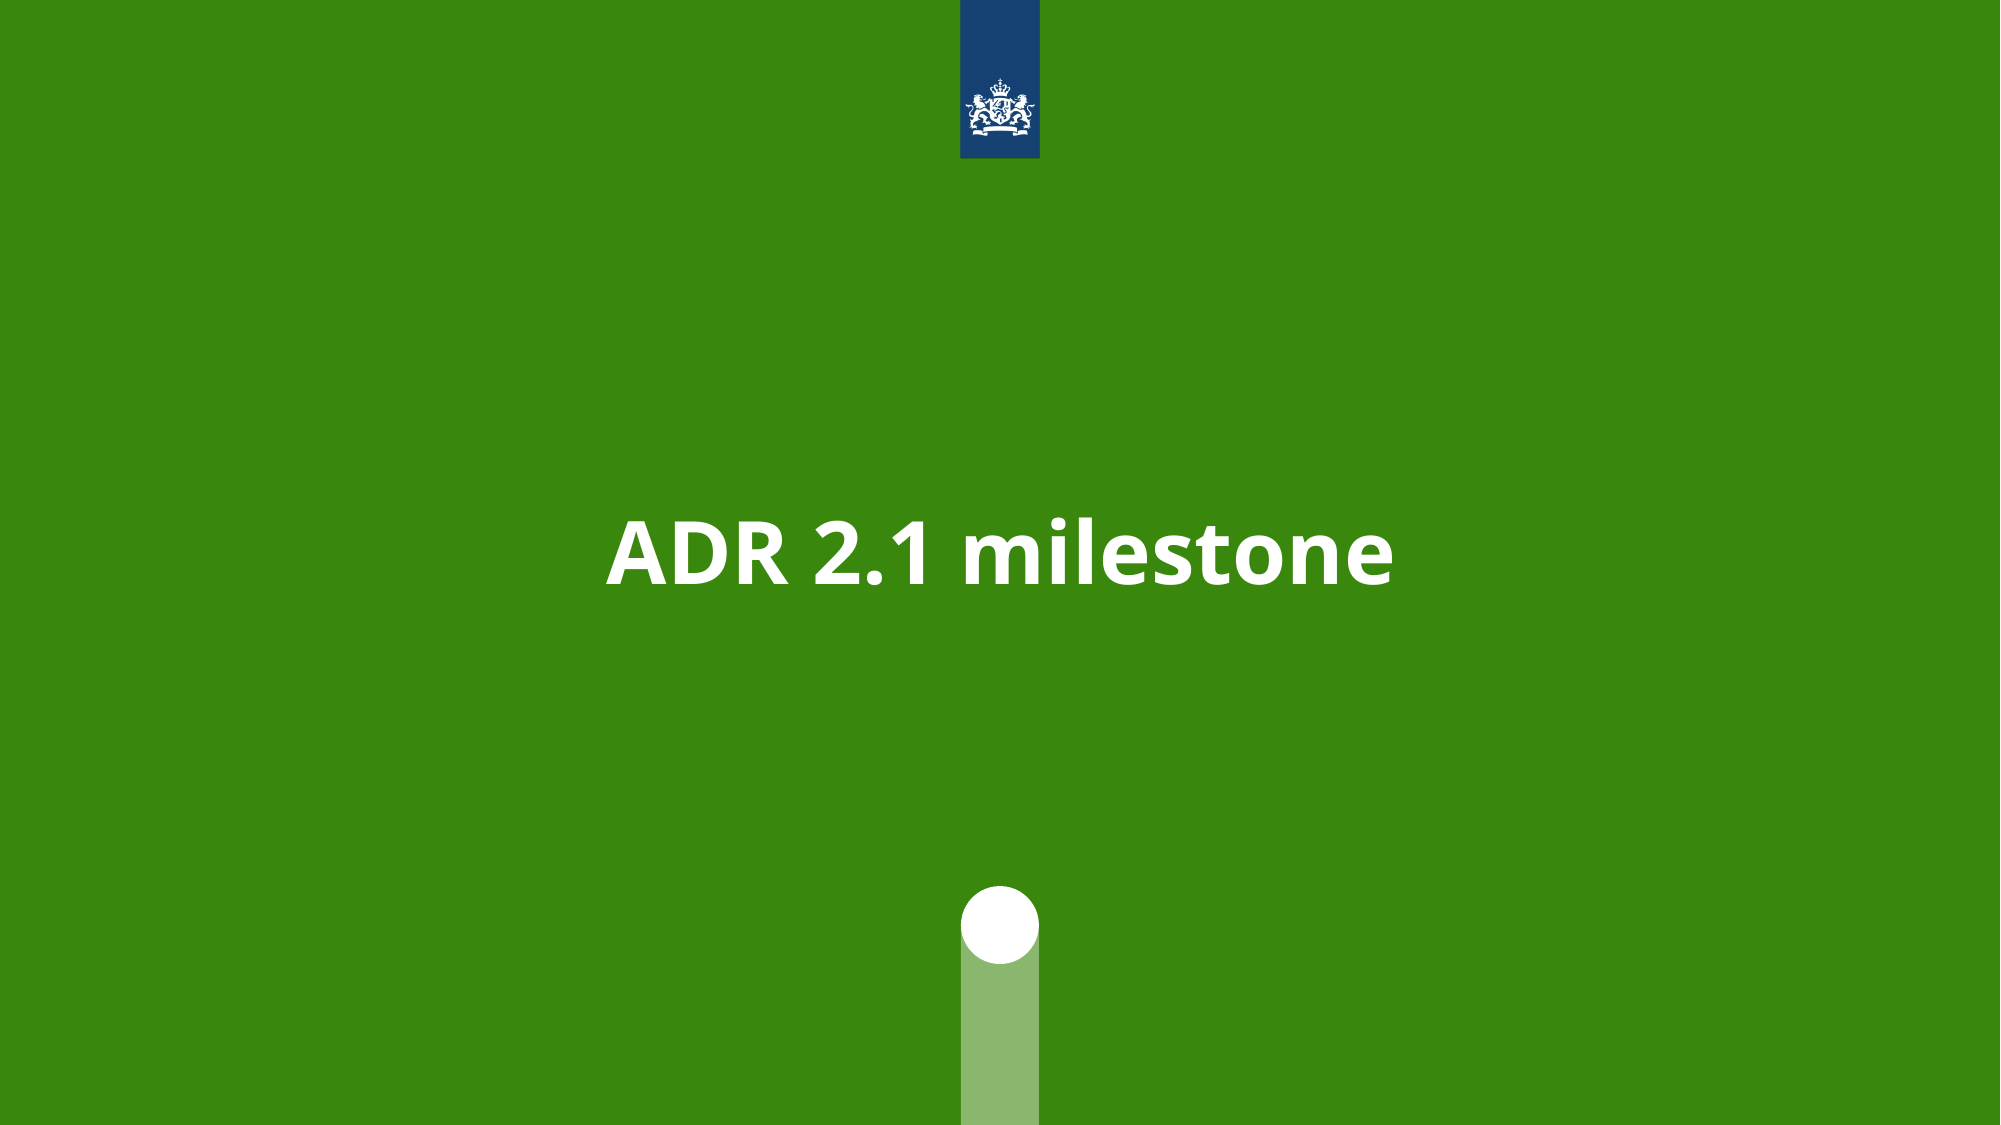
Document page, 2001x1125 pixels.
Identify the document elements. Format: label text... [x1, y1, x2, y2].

picture [960, 0, 1040, 198]
title ADR 2.1 milestone [185, 282, 1819, 610]
